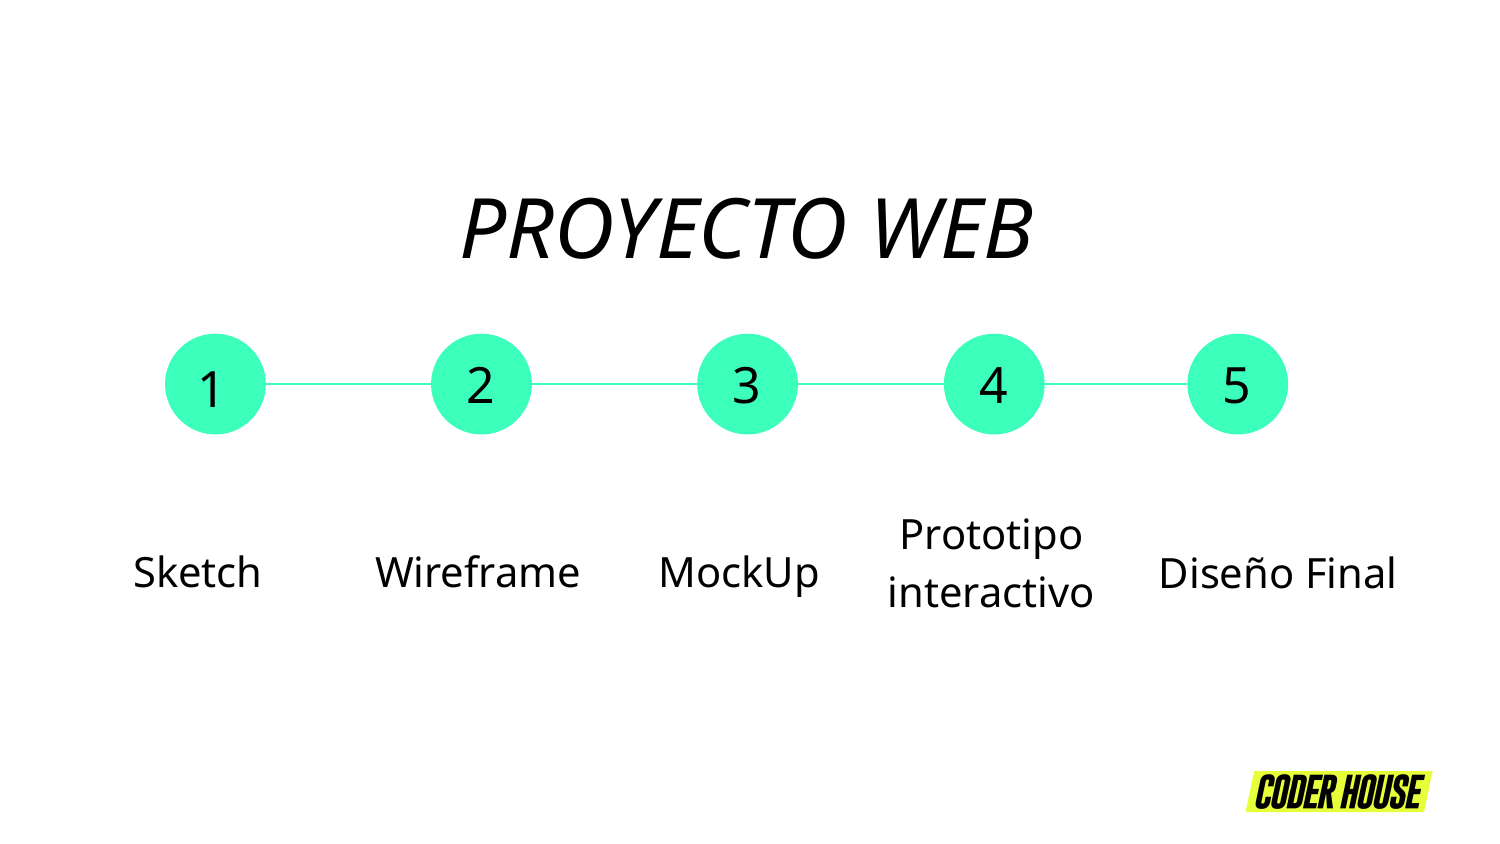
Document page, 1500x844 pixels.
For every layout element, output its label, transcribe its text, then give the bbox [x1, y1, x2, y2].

text_box MockUp [643, 501, 852, 615]
text_box Prototipo interactivo [860, 484, 1123, 632]
text_box 5 [1207, 338, 1252, 390]
text_box Wireframe [360, 495, 623, 621]
text_box [1187, 333, 1289, 435]
picture [1241, 764, 1437, 819]
text_box Diseño Final [1143, 513, 1434, 604]
text_box Sketch [118, 470, 313, 646]
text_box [696, 333, 799, 435]
text_box PROYECTO WEB [215, 110, 1285, 273]
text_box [430, 333, 533, 435]
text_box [164, 333, 267, 435]
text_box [943, 333, 1045, 435]
